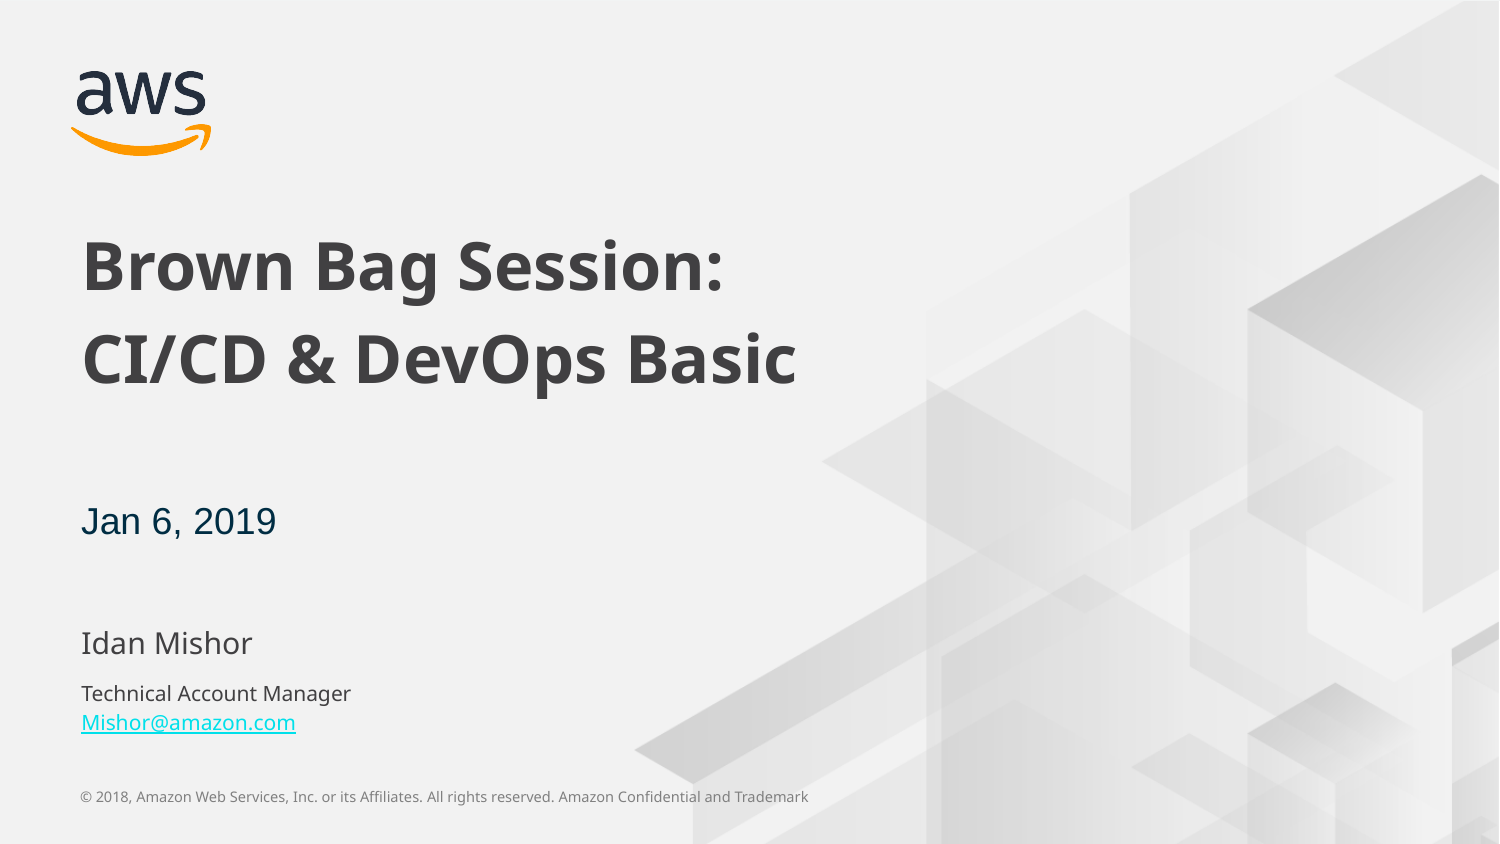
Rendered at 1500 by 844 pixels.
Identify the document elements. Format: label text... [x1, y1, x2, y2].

picture [0, 1, 1500, 844]
list Brown Bag Session: CI/CD & DevOps Basic [66, 215, 1268, 339]
list Idan Mishor Technical Account Manager Mishor@amazon.com [66, 595, 671, 747]
text_box Jan 6, 2019 [66, 489, 429, 595]
